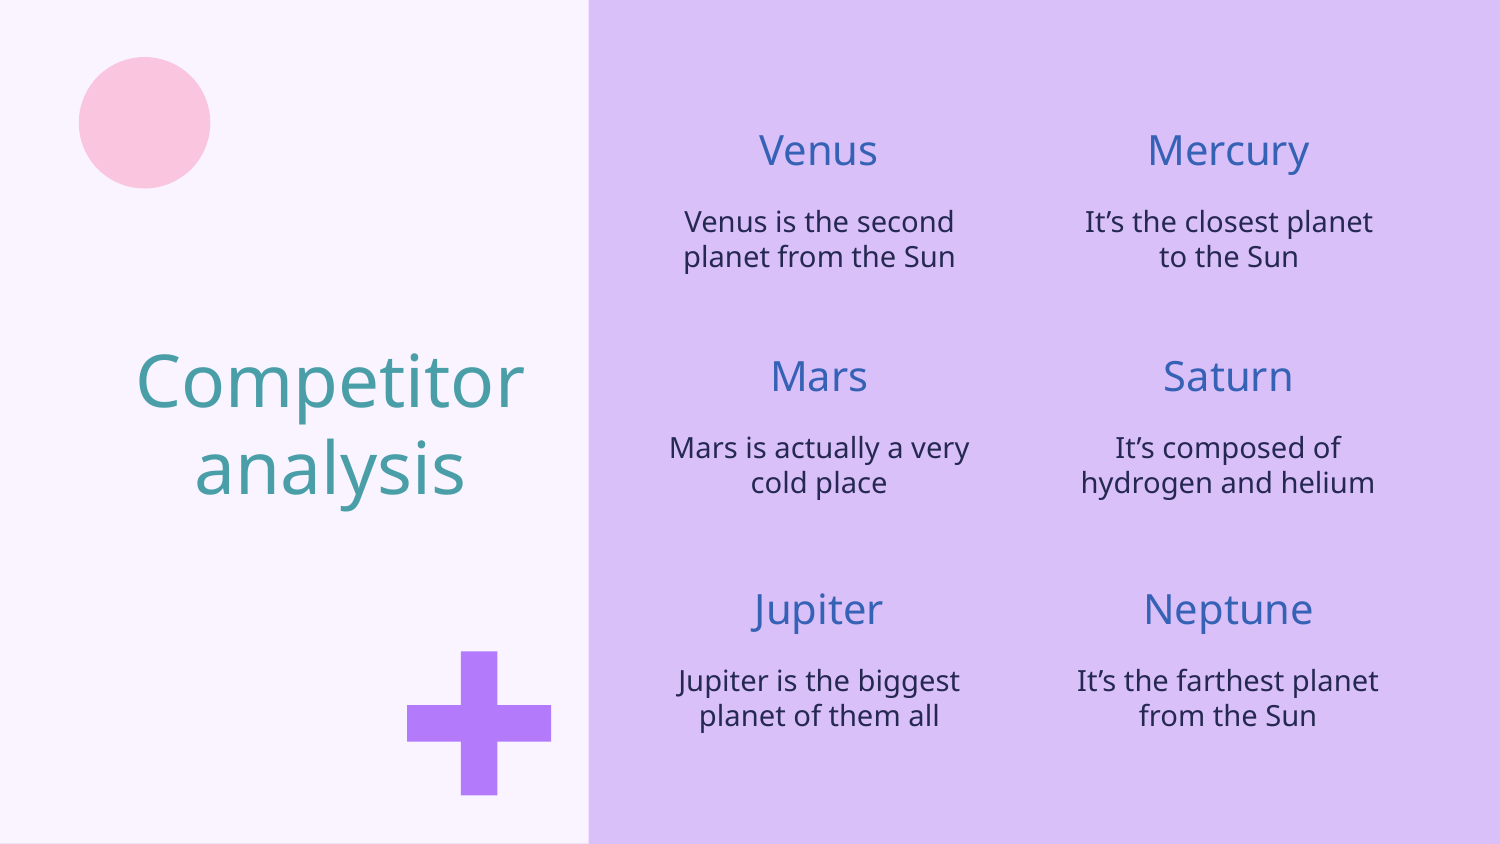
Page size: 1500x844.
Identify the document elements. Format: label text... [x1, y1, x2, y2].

text_box [78, 57, 211, 189]
subtitle It’s composed of hydrogen and helium [1056, 414, 1401, 494]
subtitle Saturn [1056, 342, 1401, 414]
subtitle It’s the farthest planet from the Sun [1056, 647, 1401, 728]
subtitle Mars [646, 342, 992, 414]
title Competitor analysis [86, 329, 575, 515]
subtitle Venus is the second planet from the Sun [647, 188, 992, 268]
subtitle Neptune [1056, 575, 1401, 647]
subtitle Venus [646, 116, 992, 189]
subtitle It’s the closest planet to the Sun [1057, 188, 1402, 268]
subtitle Jupiter [646, 575, 992, 647]
text_box [407, 651, 552, 796]
subtitle Jupiter is the biggest planet of them all [646, 647, 992, 728]
subtitle Mercury [1056, 116, 1401, 189]
subtitle Mars is actually a very cold place [646, 414, 992, 494]
